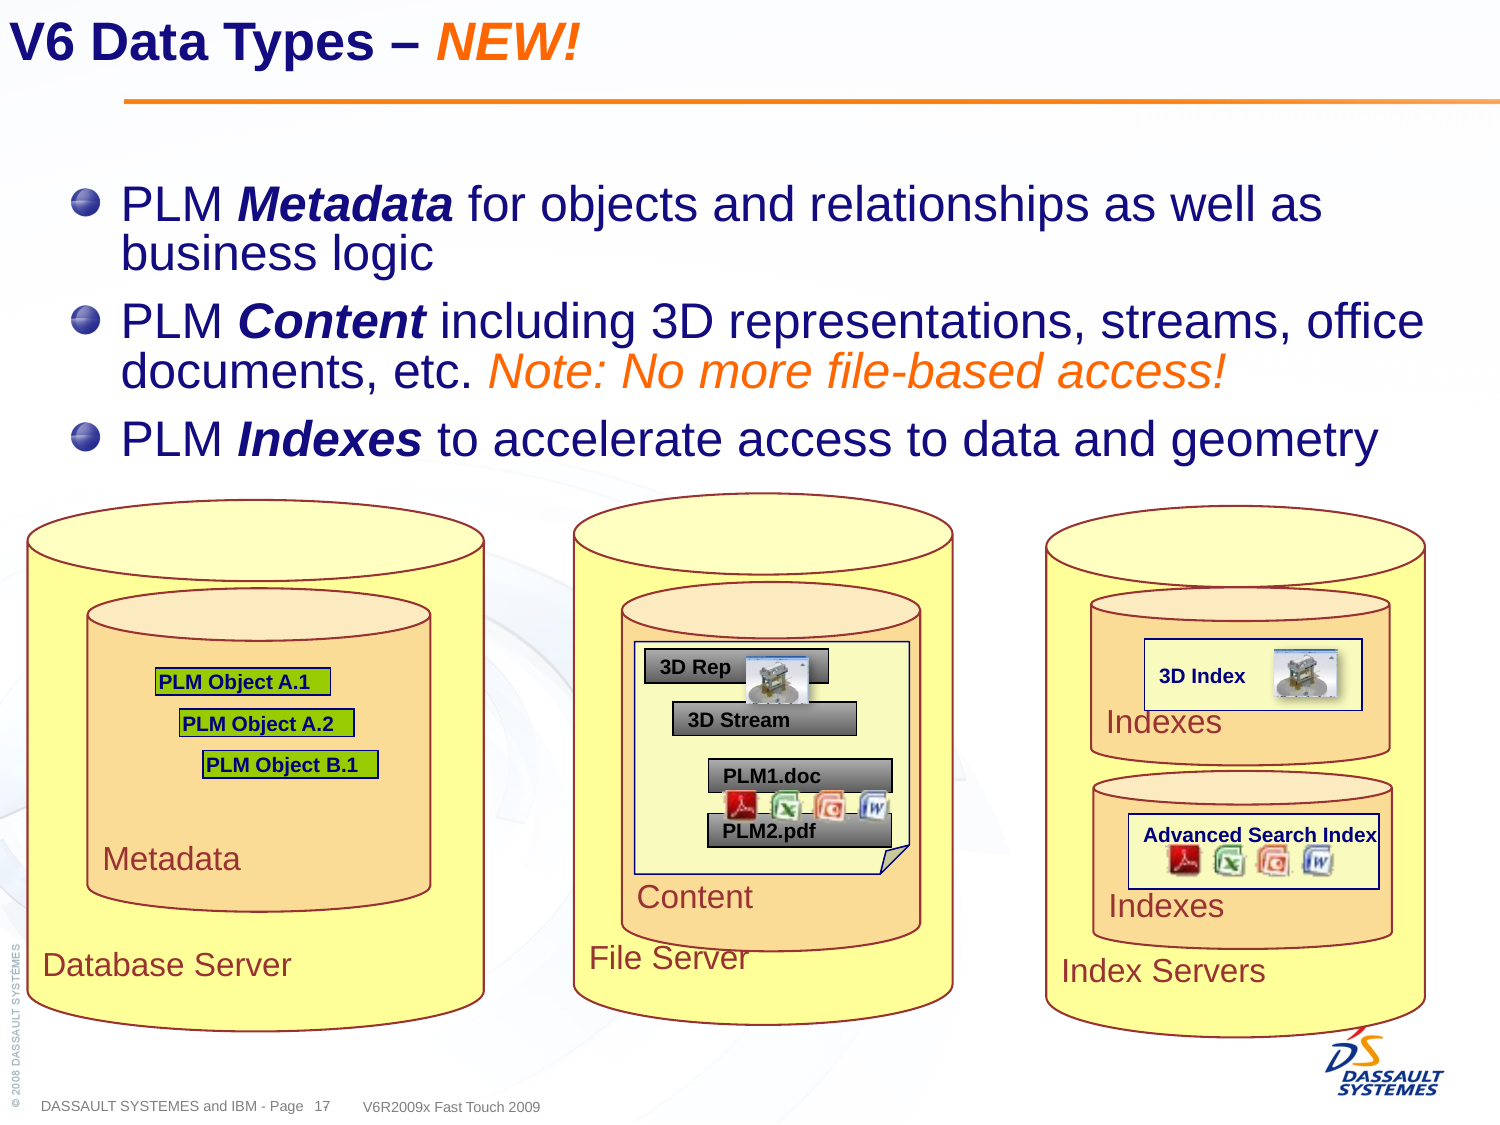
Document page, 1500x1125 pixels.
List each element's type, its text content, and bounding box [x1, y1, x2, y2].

text_box Indexes [1091, 587, 1390, 766]
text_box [574, 493, 953, 574]
text_box 3D Index [1144, 639, 1363, 711]
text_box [1093, 770, 1392, 804]
picture [0, 0, 1500, 1124]
text_box Content [621, 581, 921, 952]
text_box File Server [573, 493, 953, 1025]
text_box RDBMS [880, 845, 908, 873]
text_box Database Server [27, 499, 484, 1032]
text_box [27, 499, 483, 581]
text_box [634, 641, 910, 875]
text_box Index Servers [1046, 505, 1425, 1038]
text_box [1047, 505, 1425, 587]
text_box 3D Rep [645, 649, 829, 683]
text_box PLM Object A.2 [179, 709, 355, 737]
text_box PLM1.doc [708, 758, 892, 793]
text_box [1091, 587, 1390, 621]
text_box PLM Metadata for objects and relationships as well as business logic PLM Content including 3D representations, streams, office documents, etc. Note: No more file-based access! PLM Indexes to accelerate access to data and geometry [50, 174, 1458, 474]
text_box PLM Object A.1 [155, 667, 331, 696]
text_box 3D Stream [673, 702, 857, 736]
text_box [87, 588, 431, 640]
text_box PLM2.pdf [707, 813, 892, 847]
text_box [621, 581, 921, 638]
text_box Advanced Search Index [1128, 813, 1380, 889]
text_box Indexes [1093, 770, 1392, 949]
text_box Metadata [87, 588, 431, 912]
title V6 Data Types – NEW! [9, 15, 1392, 123]
text_box PLM Object B.1 [203, 750, 378, 778]
